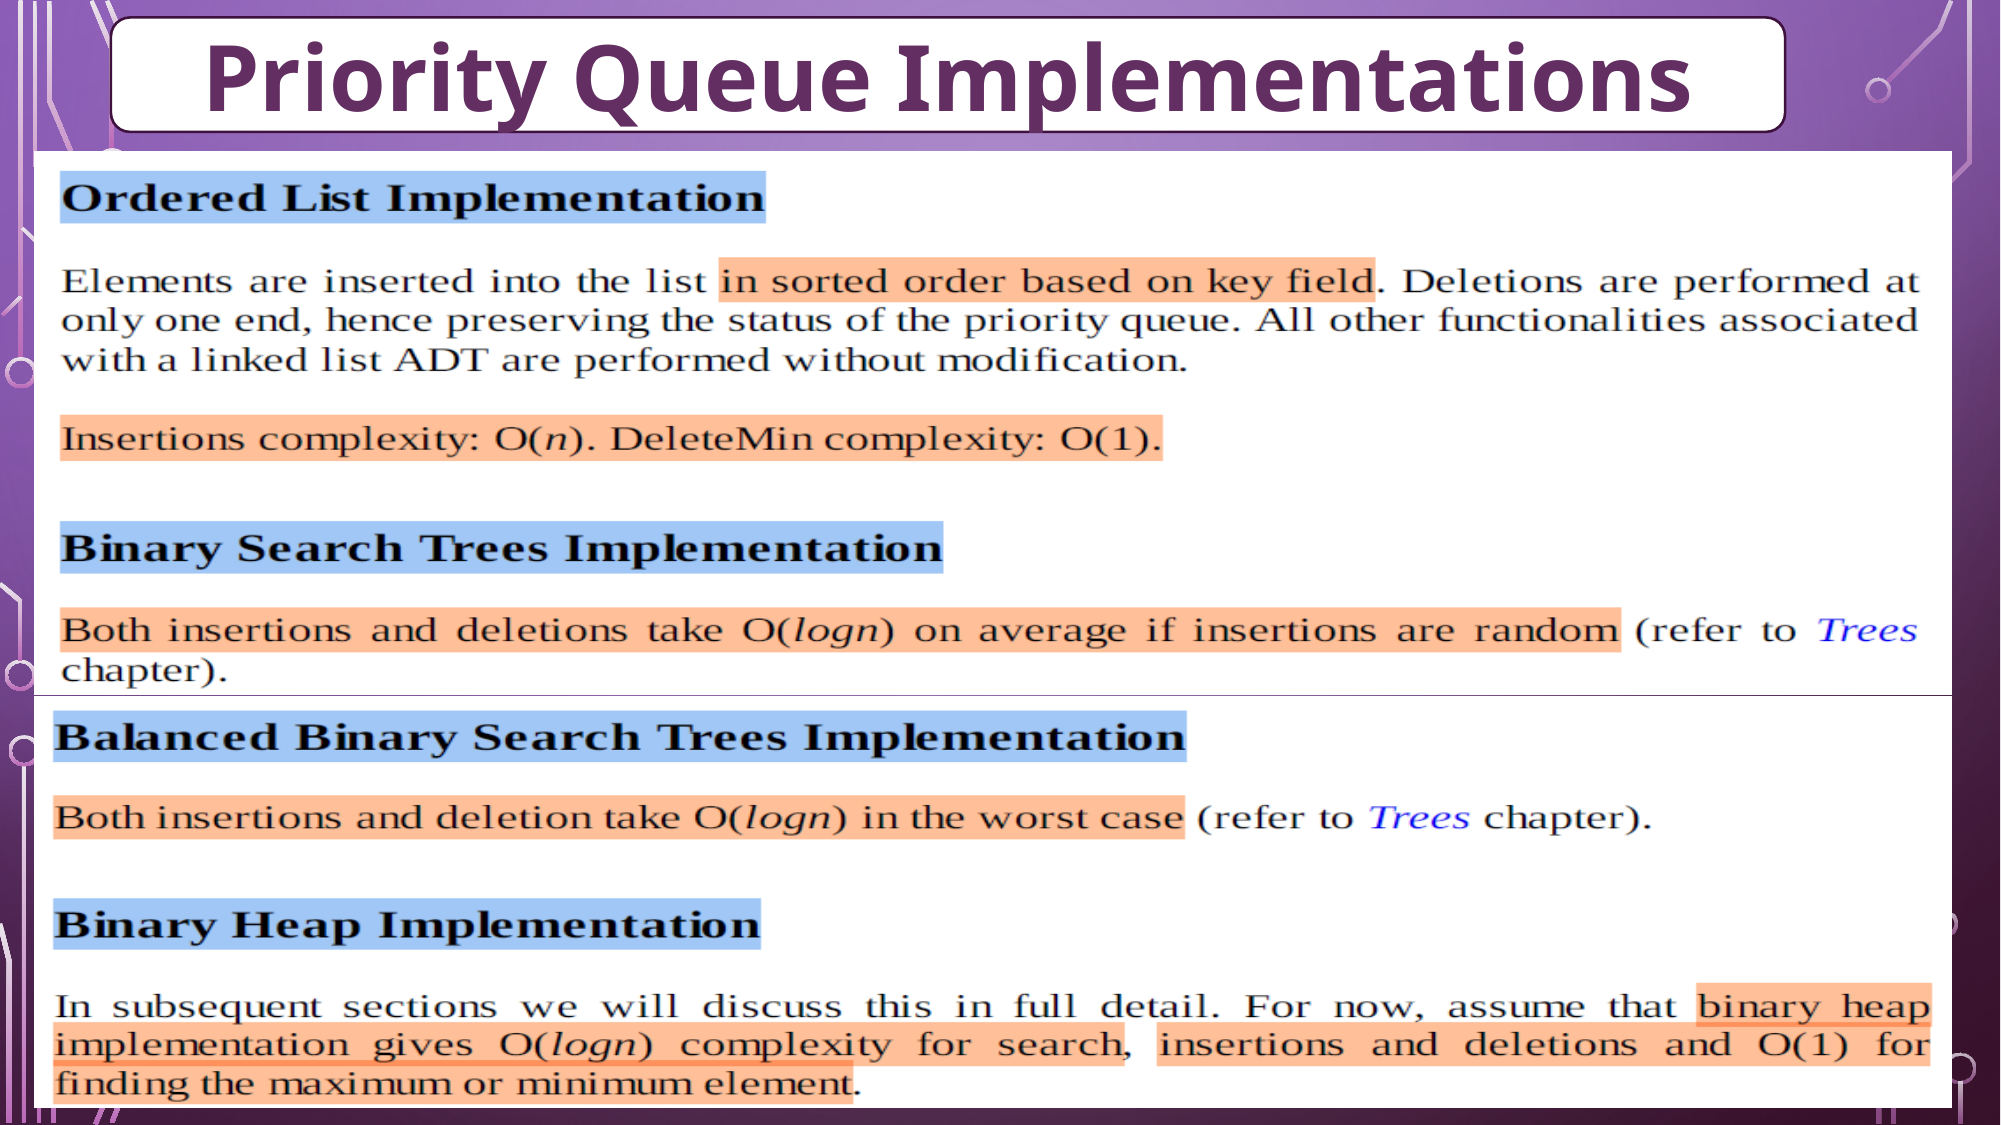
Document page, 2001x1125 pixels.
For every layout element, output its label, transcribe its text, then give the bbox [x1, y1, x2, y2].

text_box Priority Queue Implementations [109, 16, 1787, 134]
picture [34, 150, 1953, 1108]
